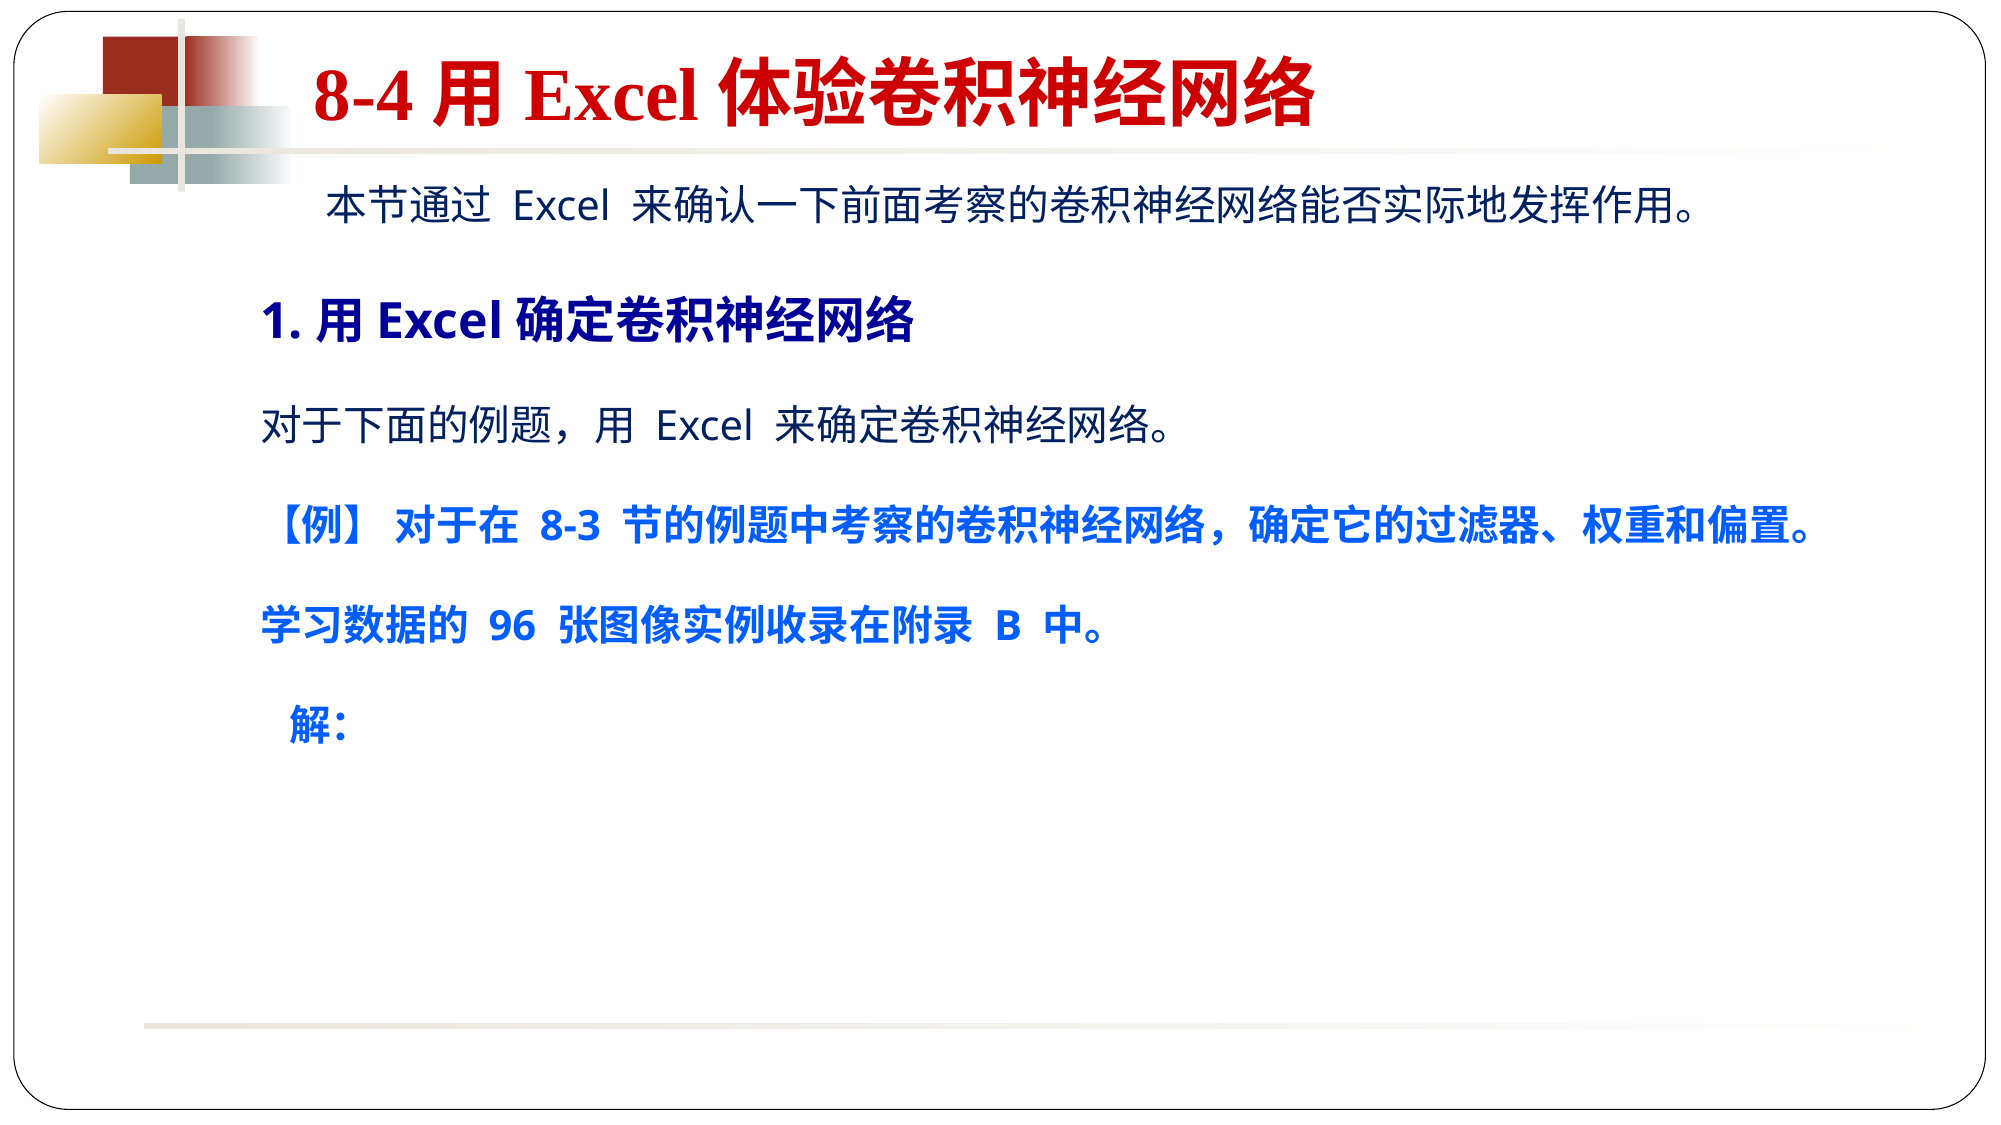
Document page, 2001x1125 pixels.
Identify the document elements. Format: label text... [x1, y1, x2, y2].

text_box [0, 60, 1370, 150]
text_box 本节通过 Excel 来确认一下前面考察的卷积神经网络能否实际地发挥作用。 1.用Excel确定卷积神经网络 对于下面的例题，用 Excel 来确定卷积神经网络。 【例】 对于在 8-3 节的例题中考察的卷积神经网络，确定它的过滤器、权重和偏置。学习数据的 96 张图像实例收录在附录 B 中。 解： [245, 146, 1870, 857]
text_box 8-4用Excel体验卷积神经网络 [298, 37, 1788, 143]
